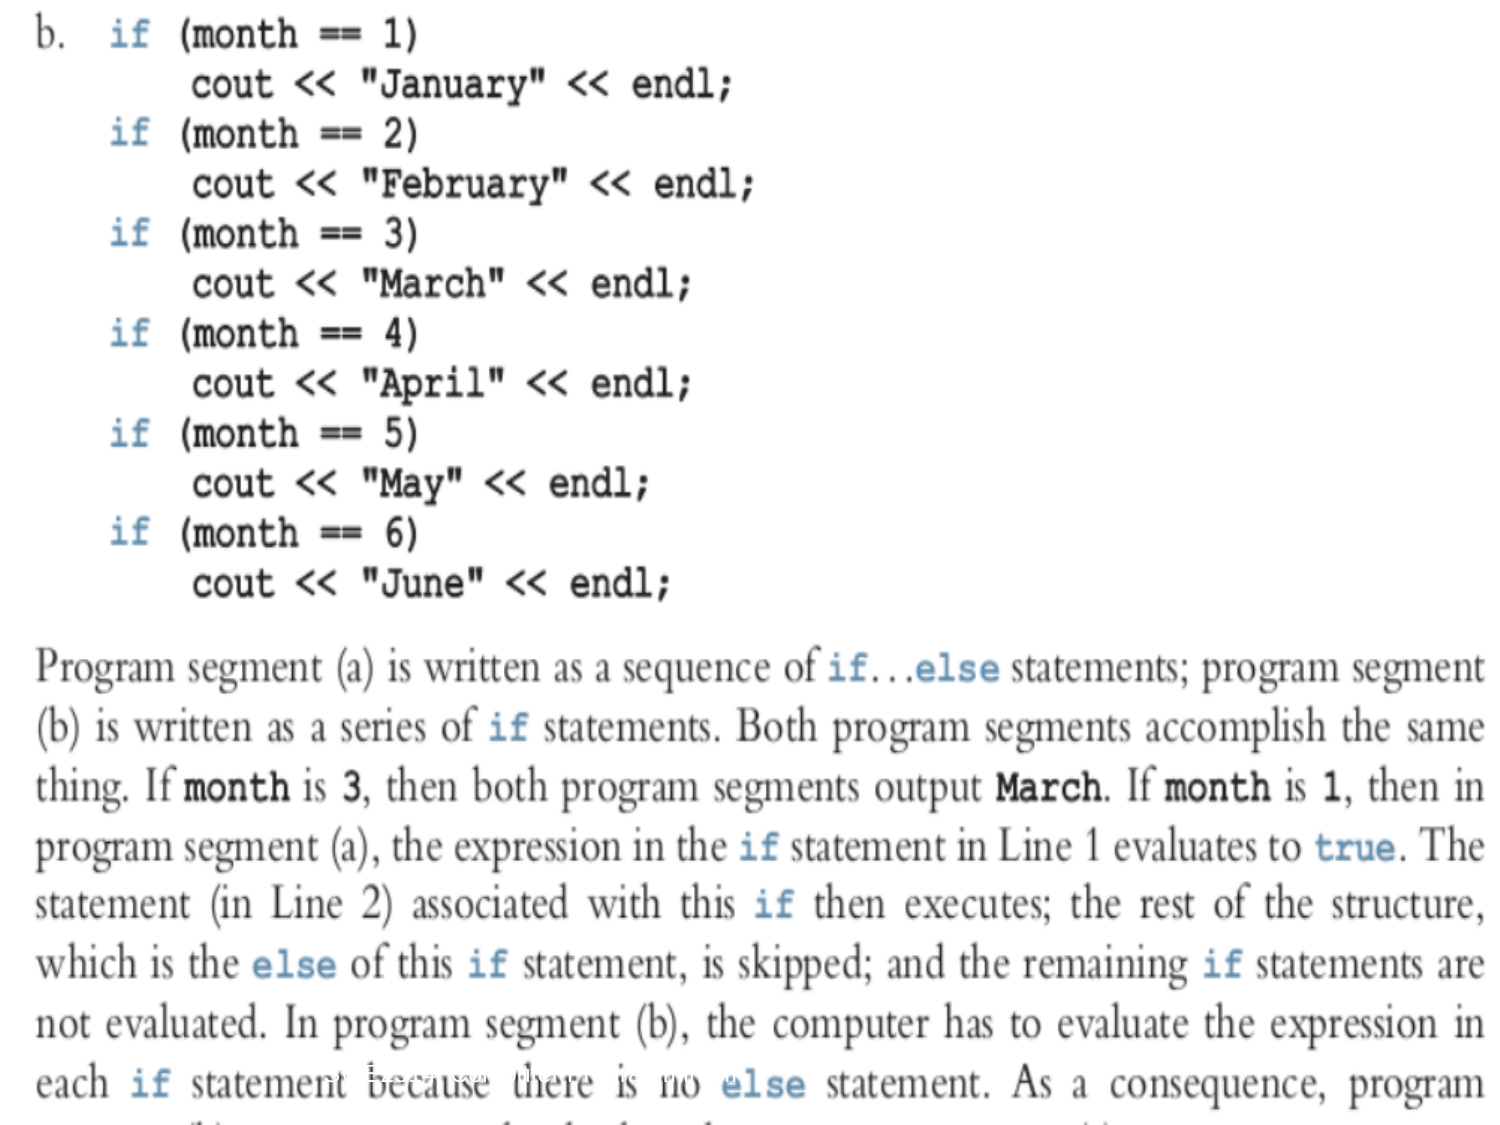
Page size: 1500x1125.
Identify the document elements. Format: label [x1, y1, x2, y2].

list [0, 0, 1500, 1125]
